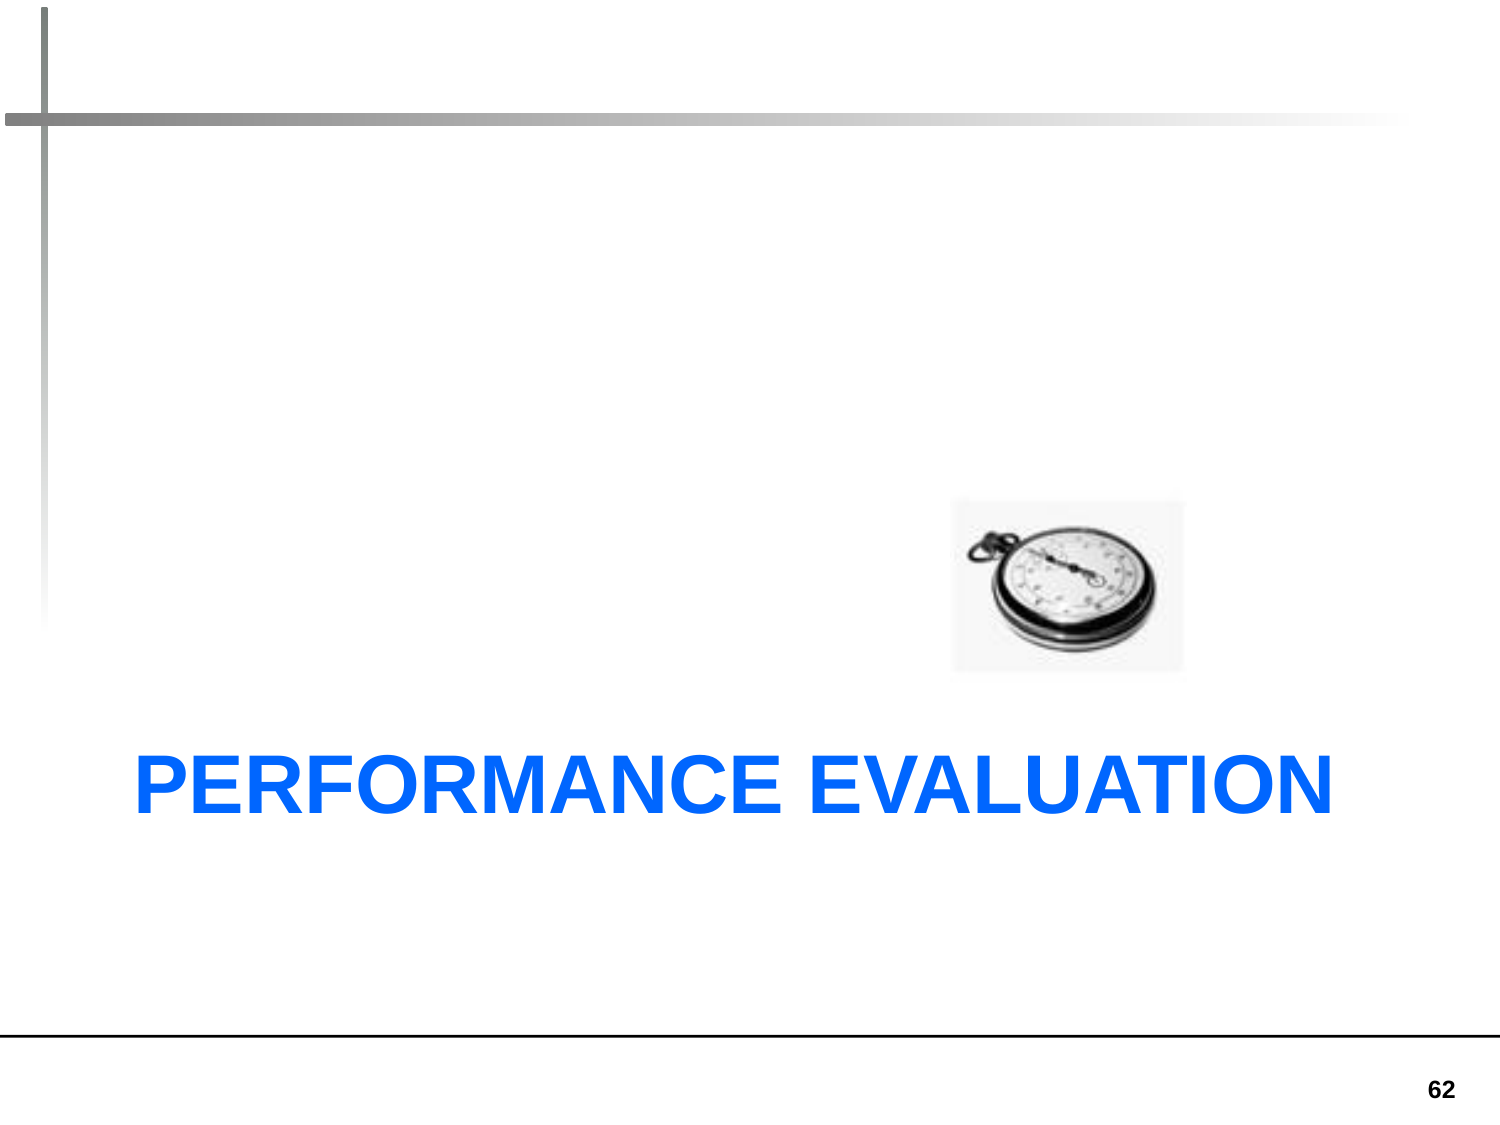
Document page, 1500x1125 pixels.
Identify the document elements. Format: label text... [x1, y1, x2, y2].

title Performance Evaluation [118, 722, 1394, 839]
picture [950, 467, 1188, 705]
